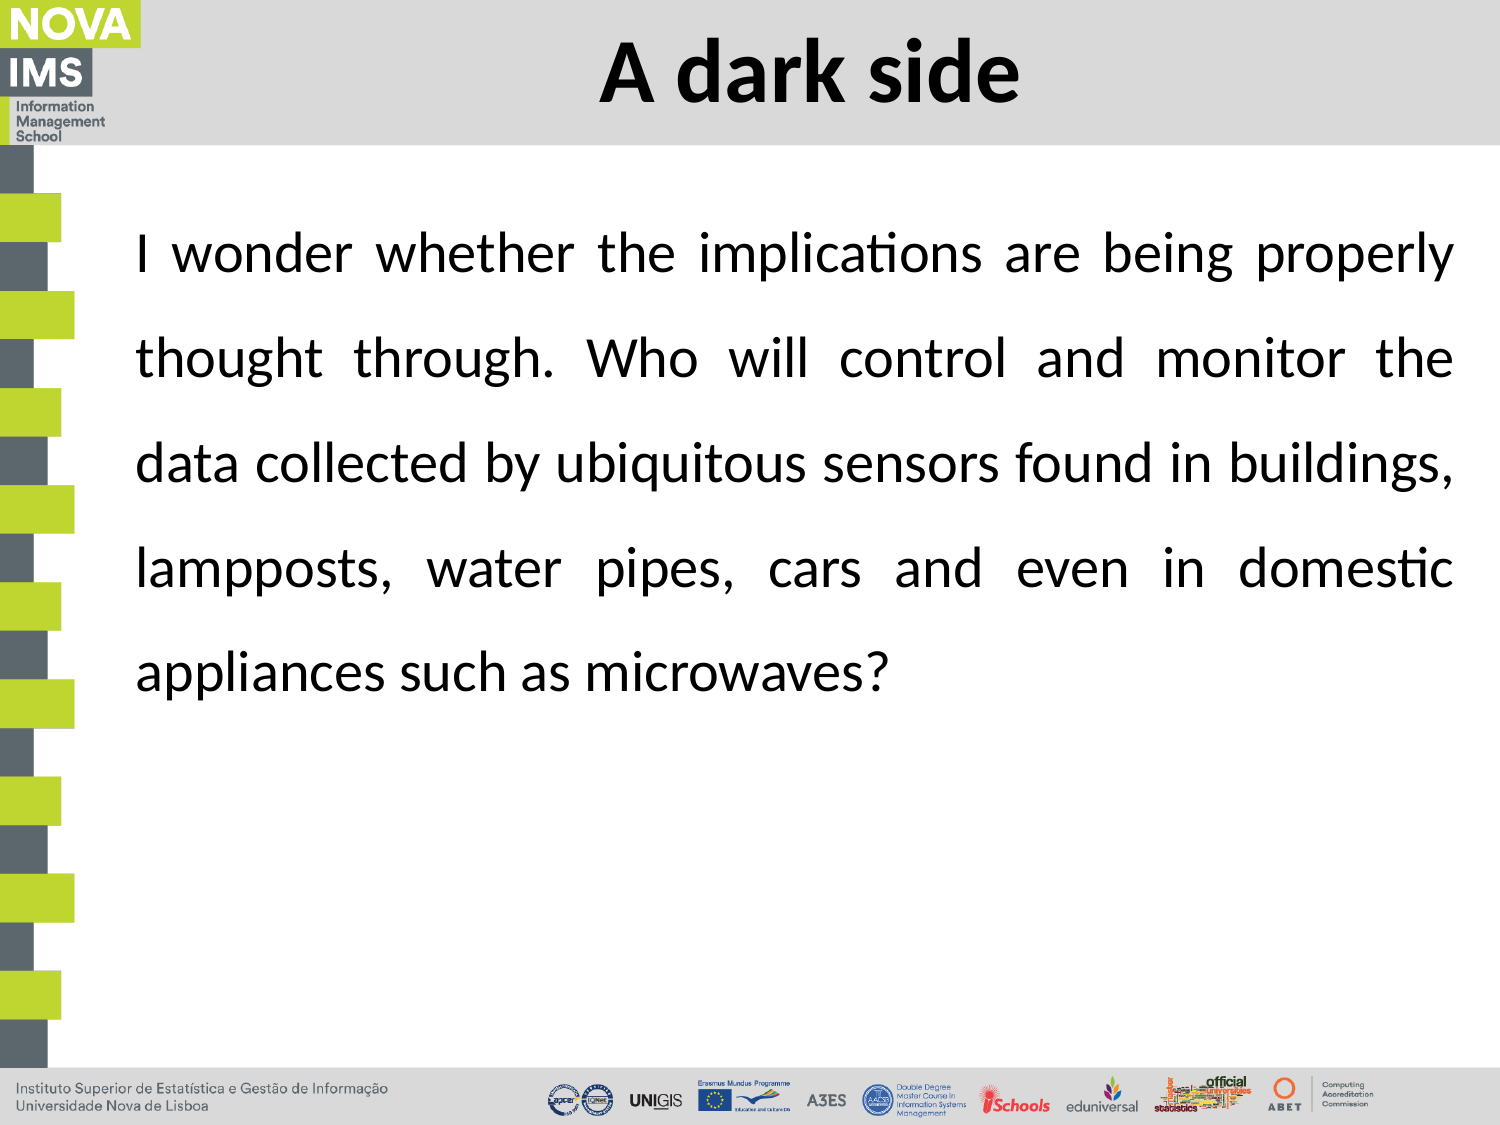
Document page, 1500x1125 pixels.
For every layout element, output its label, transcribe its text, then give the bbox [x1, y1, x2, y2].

title A dark side [135, 0, 1486, 160]
list I wonder whether the implications are being properly thought through. Who will control and monitor the data collected by ubiquitous sensors found in buildings, lampposts, water pipes, cars and even in domestic appliances such as microwaves? [120, 172, 1471, 1047]
picture [0, 0, 1500, 1125]
